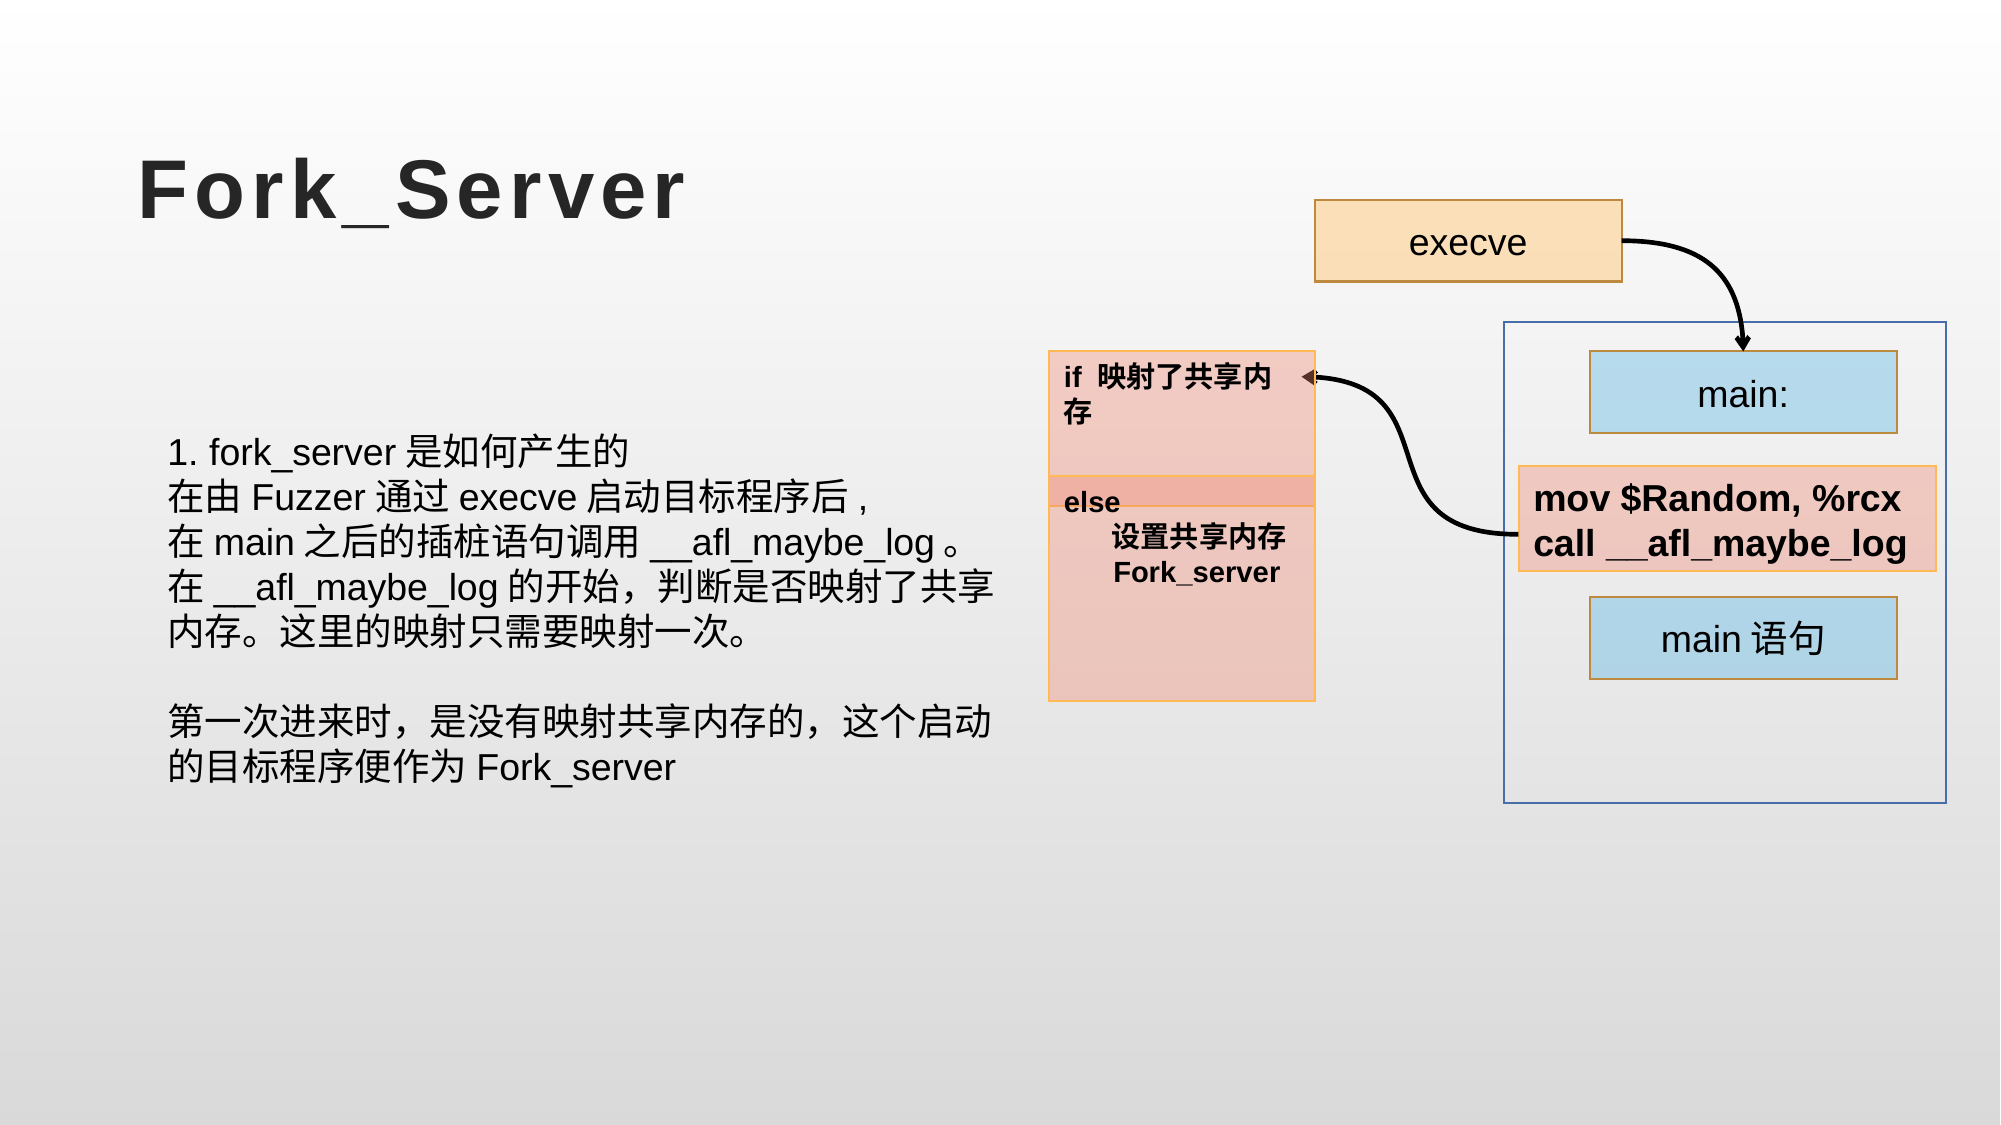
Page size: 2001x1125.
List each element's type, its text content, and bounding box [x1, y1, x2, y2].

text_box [1621, 240, 1744, 352]
text_box main: [1589, 350, 1898, 434]
text_box mov $Random, %rcx call __afl_maybe_log [1518, 465, 1937, 572]
text_box else 设置共享内存 Fork_server [1048, 475, 1316, 702]
text_box 1. fork_server是如何产生的 在由Fuzzer通过execve启动目标程序后, 在main之后的插桩语句调用__afl_maybe_log。 在__afl_maybe_log的开始，判断是否映射了共享内存。这里的映射只需要映射一次。 第一次进来时，是没有映射共享内存的，这个启动的目标程序便作为Fork_server [152, 420, 1030, 841]
text_box if 映射了共享内存 [1048, 350, 1316, 475]
title Fork_Server [77, 58, 776, 243]
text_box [1301, 376, 1519, 535]
text_box [1503, 321, 1947, 804]
text_box main语句 [1589, 596, 1898, 680]
text_box execve [1314, 199, 1623, 283]
